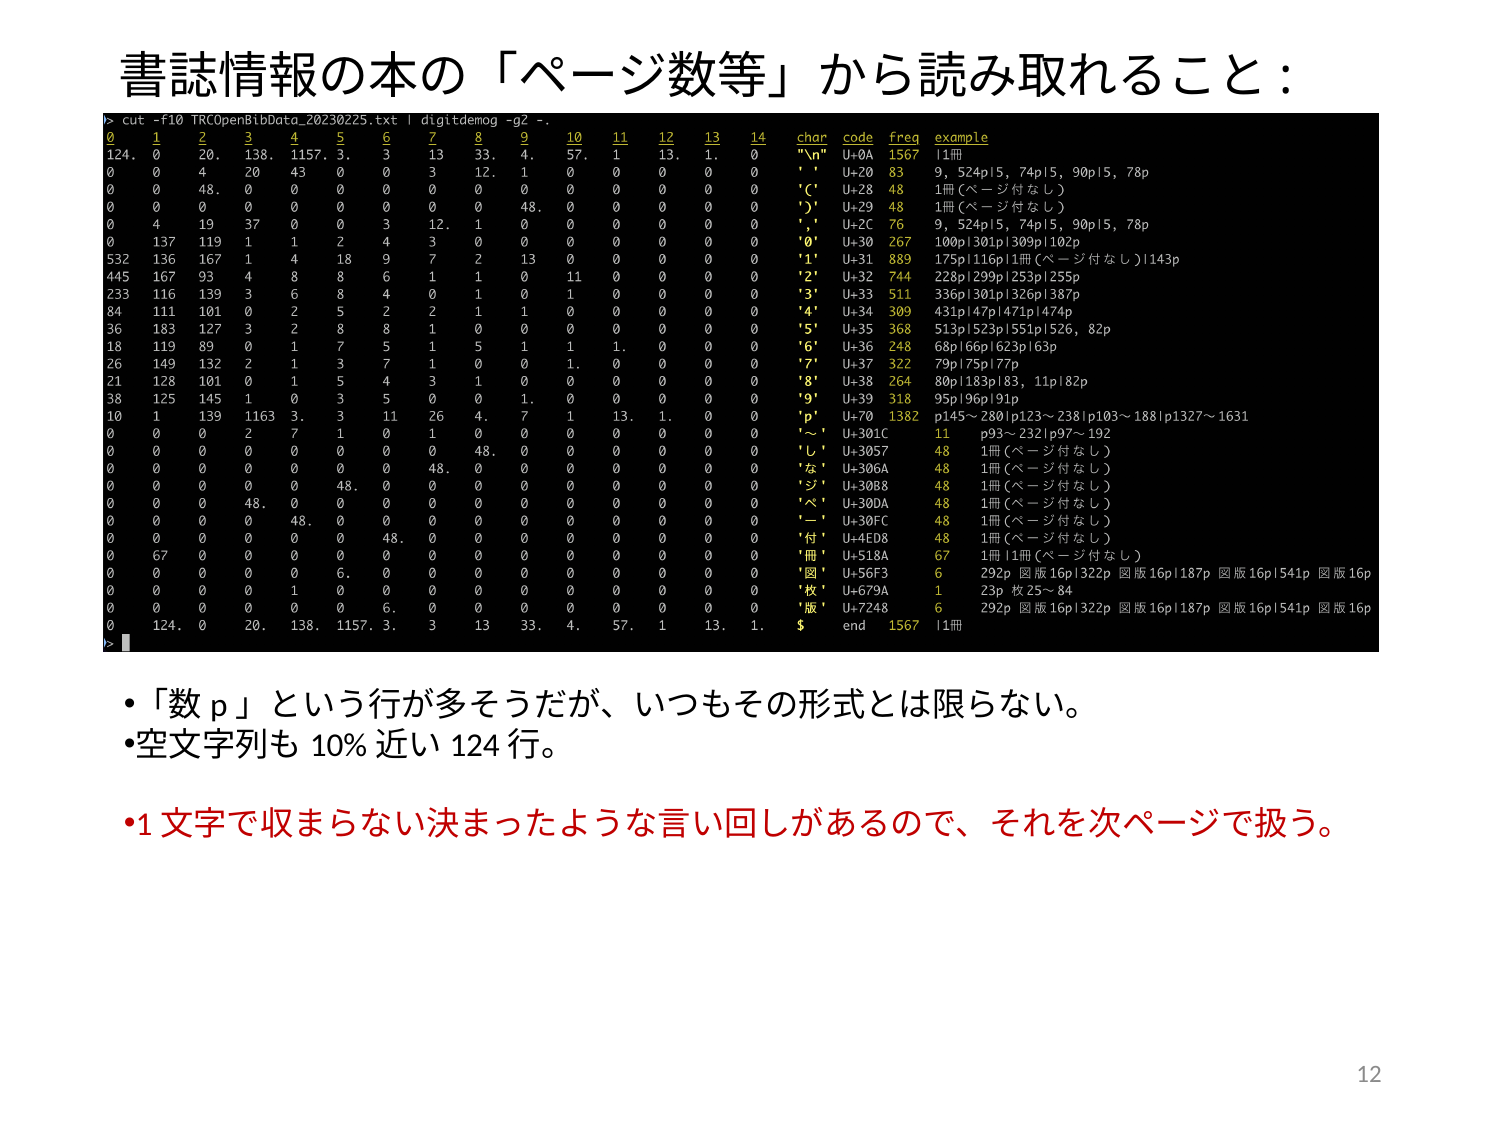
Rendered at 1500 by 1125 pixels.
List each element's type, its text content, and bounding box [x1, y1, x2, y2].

picture [103, 113, 1379, 652]
list 「数p」という行が多そうだが、いつもその形式とは限らない。 空文字列も10%近い124行。 1文字で収まらない決まったような言い回しがあるので、それを次ページで扱う。 [103, 675, 1397, 1095]
title 書誌情報の本の「ページ数等」から読み取れること: [103, 30, 1397, 123]
slide_number 12 [1059, 1042, 1397, 1103]
